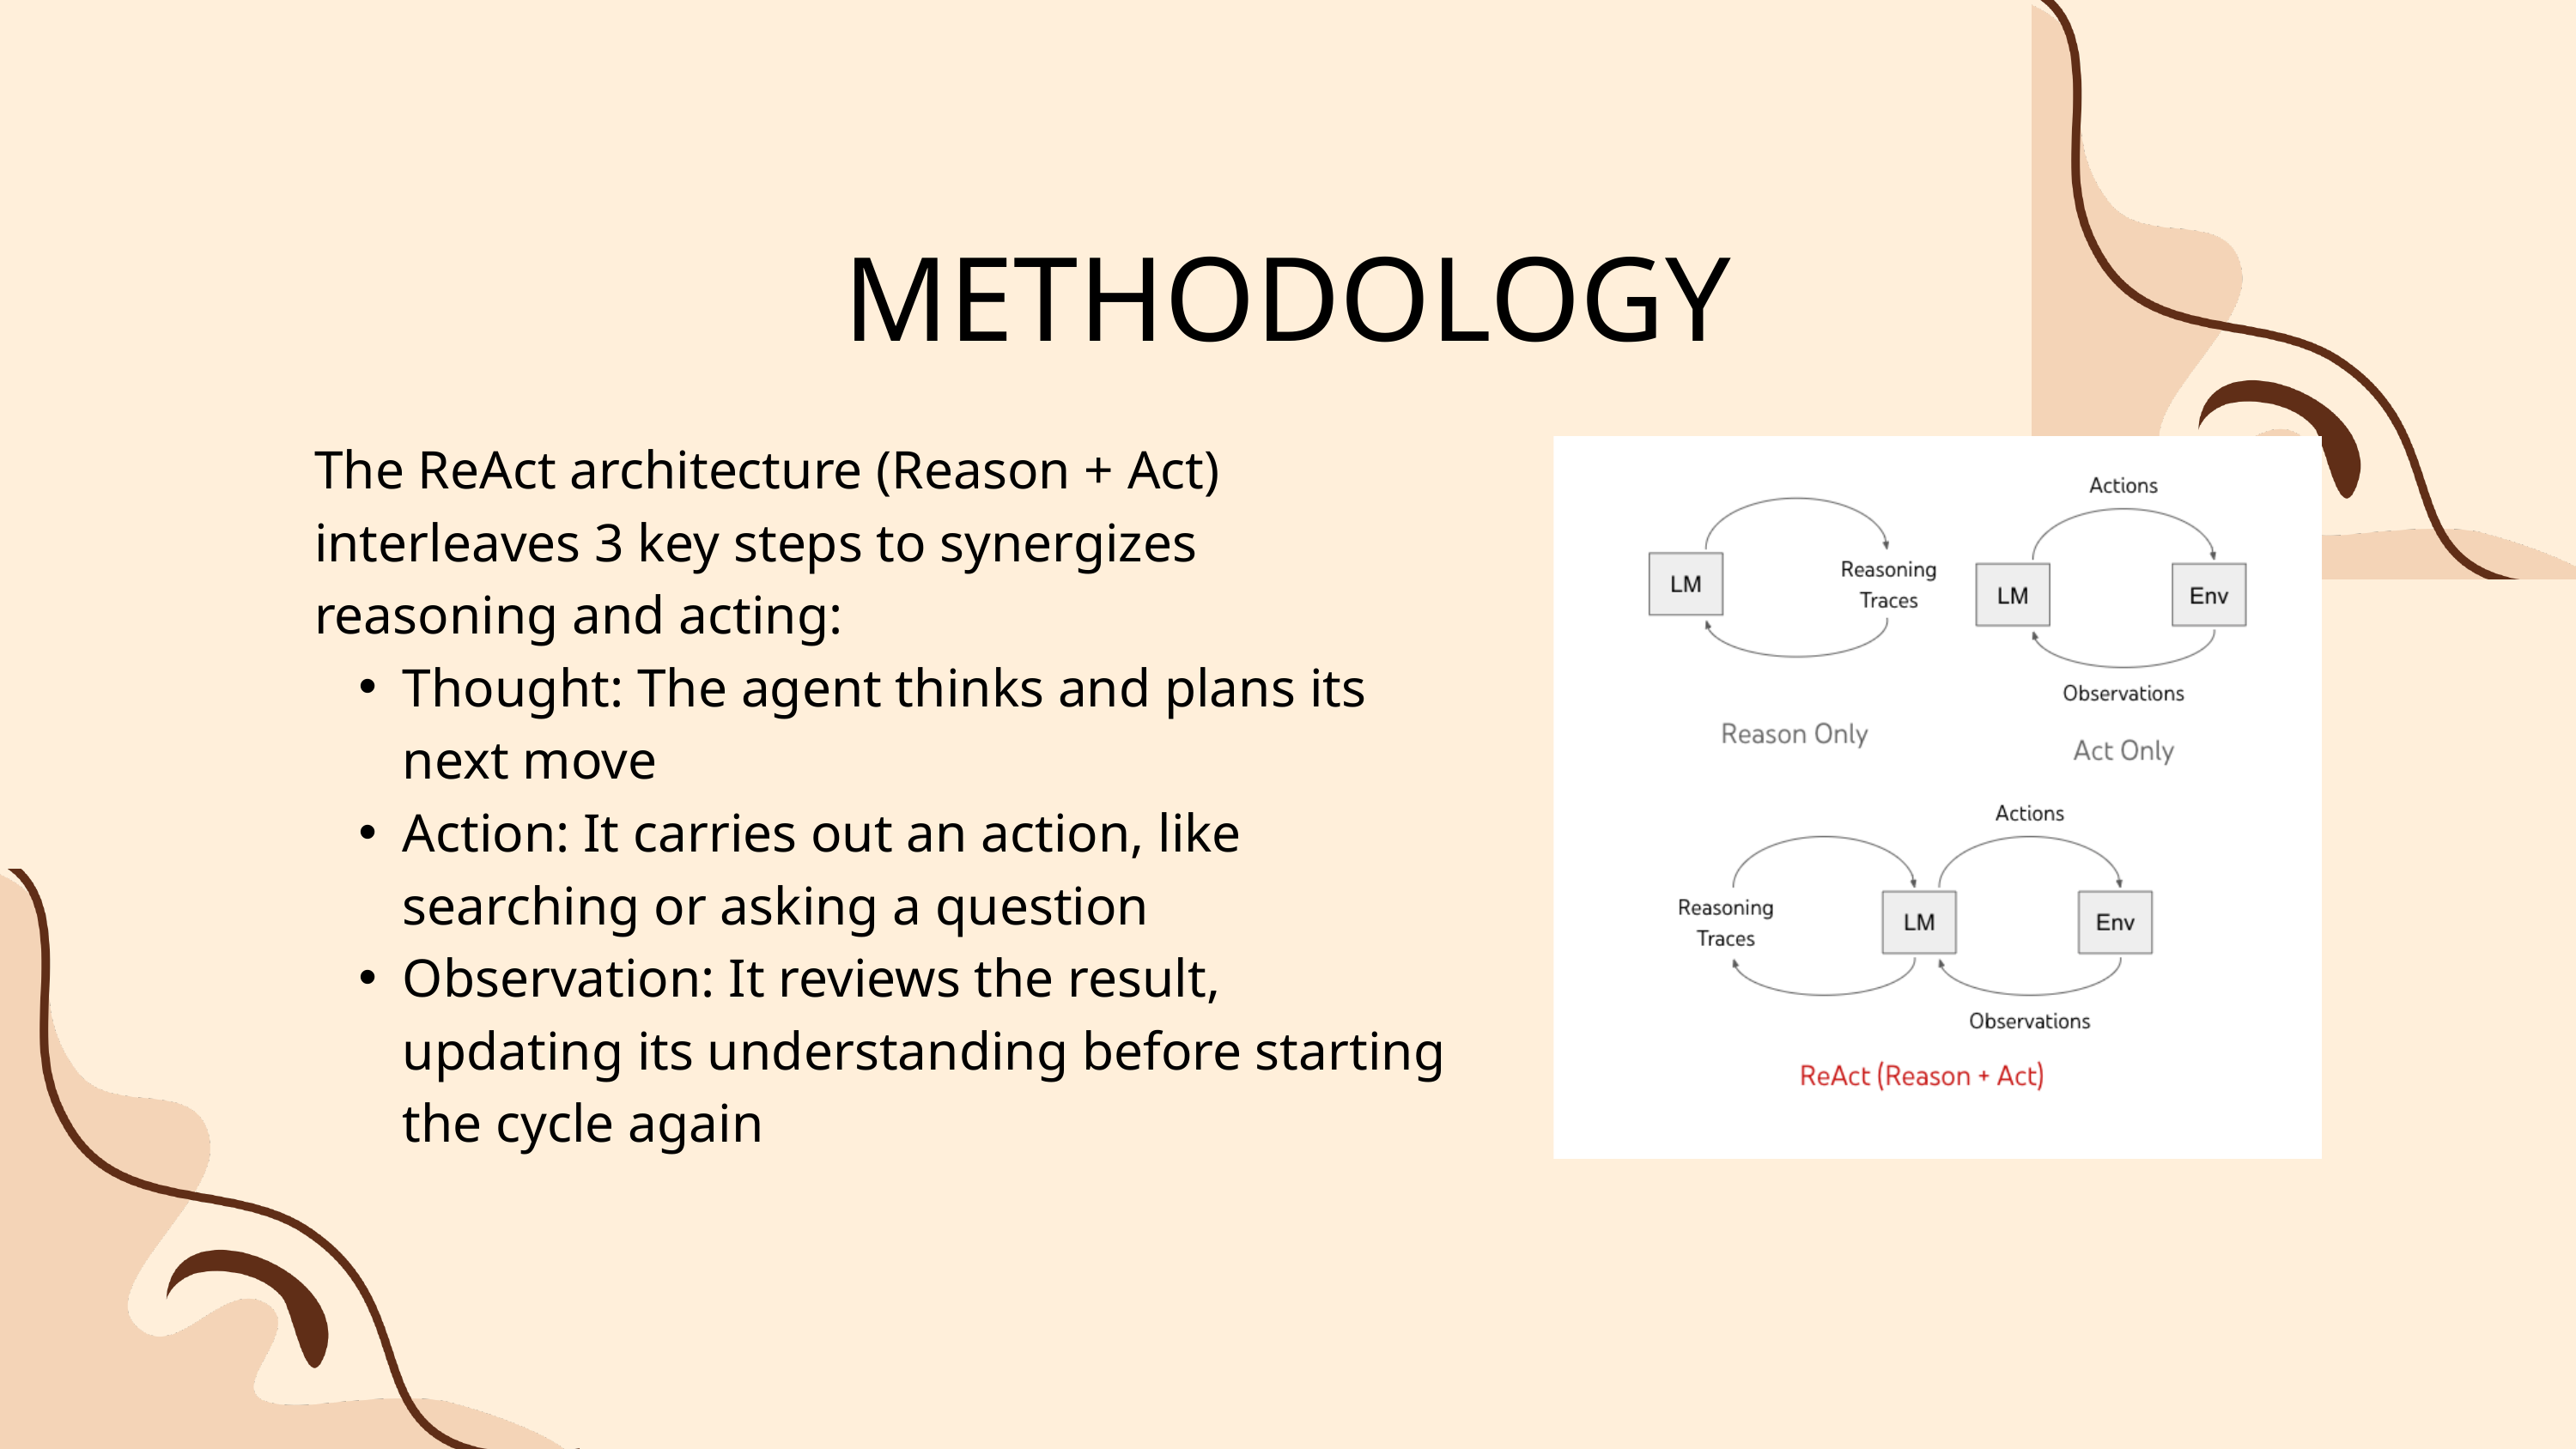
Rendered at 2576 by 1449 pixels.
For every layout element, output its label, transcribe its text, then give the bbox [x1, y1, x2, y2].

text_box [0, 869, 580, 1449]
text_box [1553, 436, 2322, 1159]
text_box The ReAct architecture (Reason + Act) interleaves 3 key steps to synergizes reasoning and acting: Thought: The agent thinks and plans its next move Action: It carries out an action, like searching or asking a question Observation: It reviews the result, updating its understanding before starting the cycle again [314, 427, 1448, 1226]
text_box [2032, 0, 2576, 579]
text_box METHODOLOGY [668, 224, 1908, 365]
